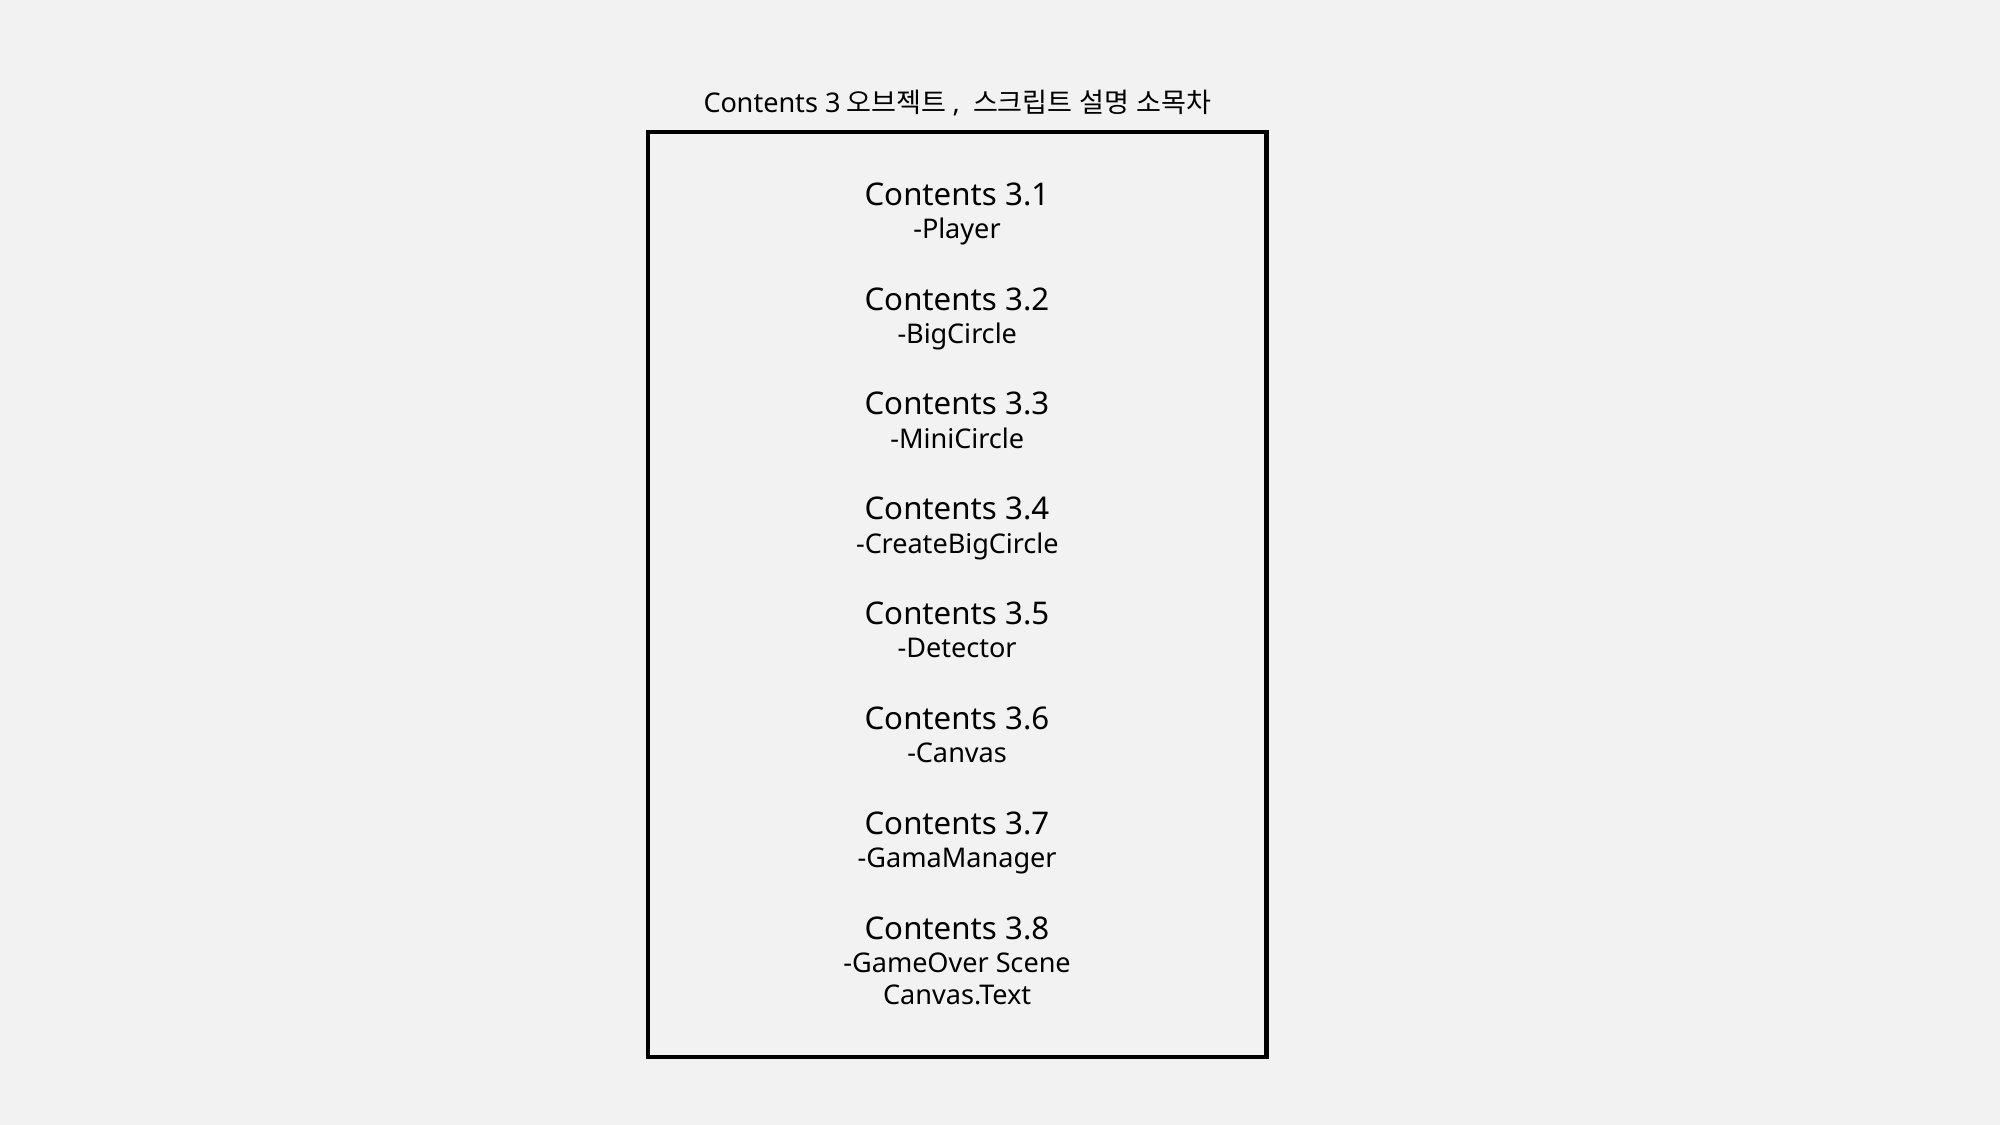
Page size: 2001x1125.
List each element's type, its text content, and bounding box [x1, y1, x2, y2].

text_box [647, 131, 1268, 1058]
text_box Contents 3오브젝트, 스크립트 설명 소목차 [606, 78, 1308, 126]
text_box Contents 3.4 -CreateBigCircle [784, 481, 1131, 566]
text_box Contents 3.2 -BigCircle [784, 271, 1131, 357]
text_box Contents 3.6 -Canvas [784, 690, 1131, 776]
text_box Contents 3.8 -GameOver Scene Canvas.Text [784, 900, 1131, 1018]
text_box Contents 3.1 -Player [784, 166, 1131, 252]
text_box Contents 3.3 -MiniCircle [784, 376, 1131, 462]
text_box Contents 3.7 -GamaManager [784, 795, 1131, 881]
text_box Contents 3.5 -Detector [784, 586, 1131, 671]
